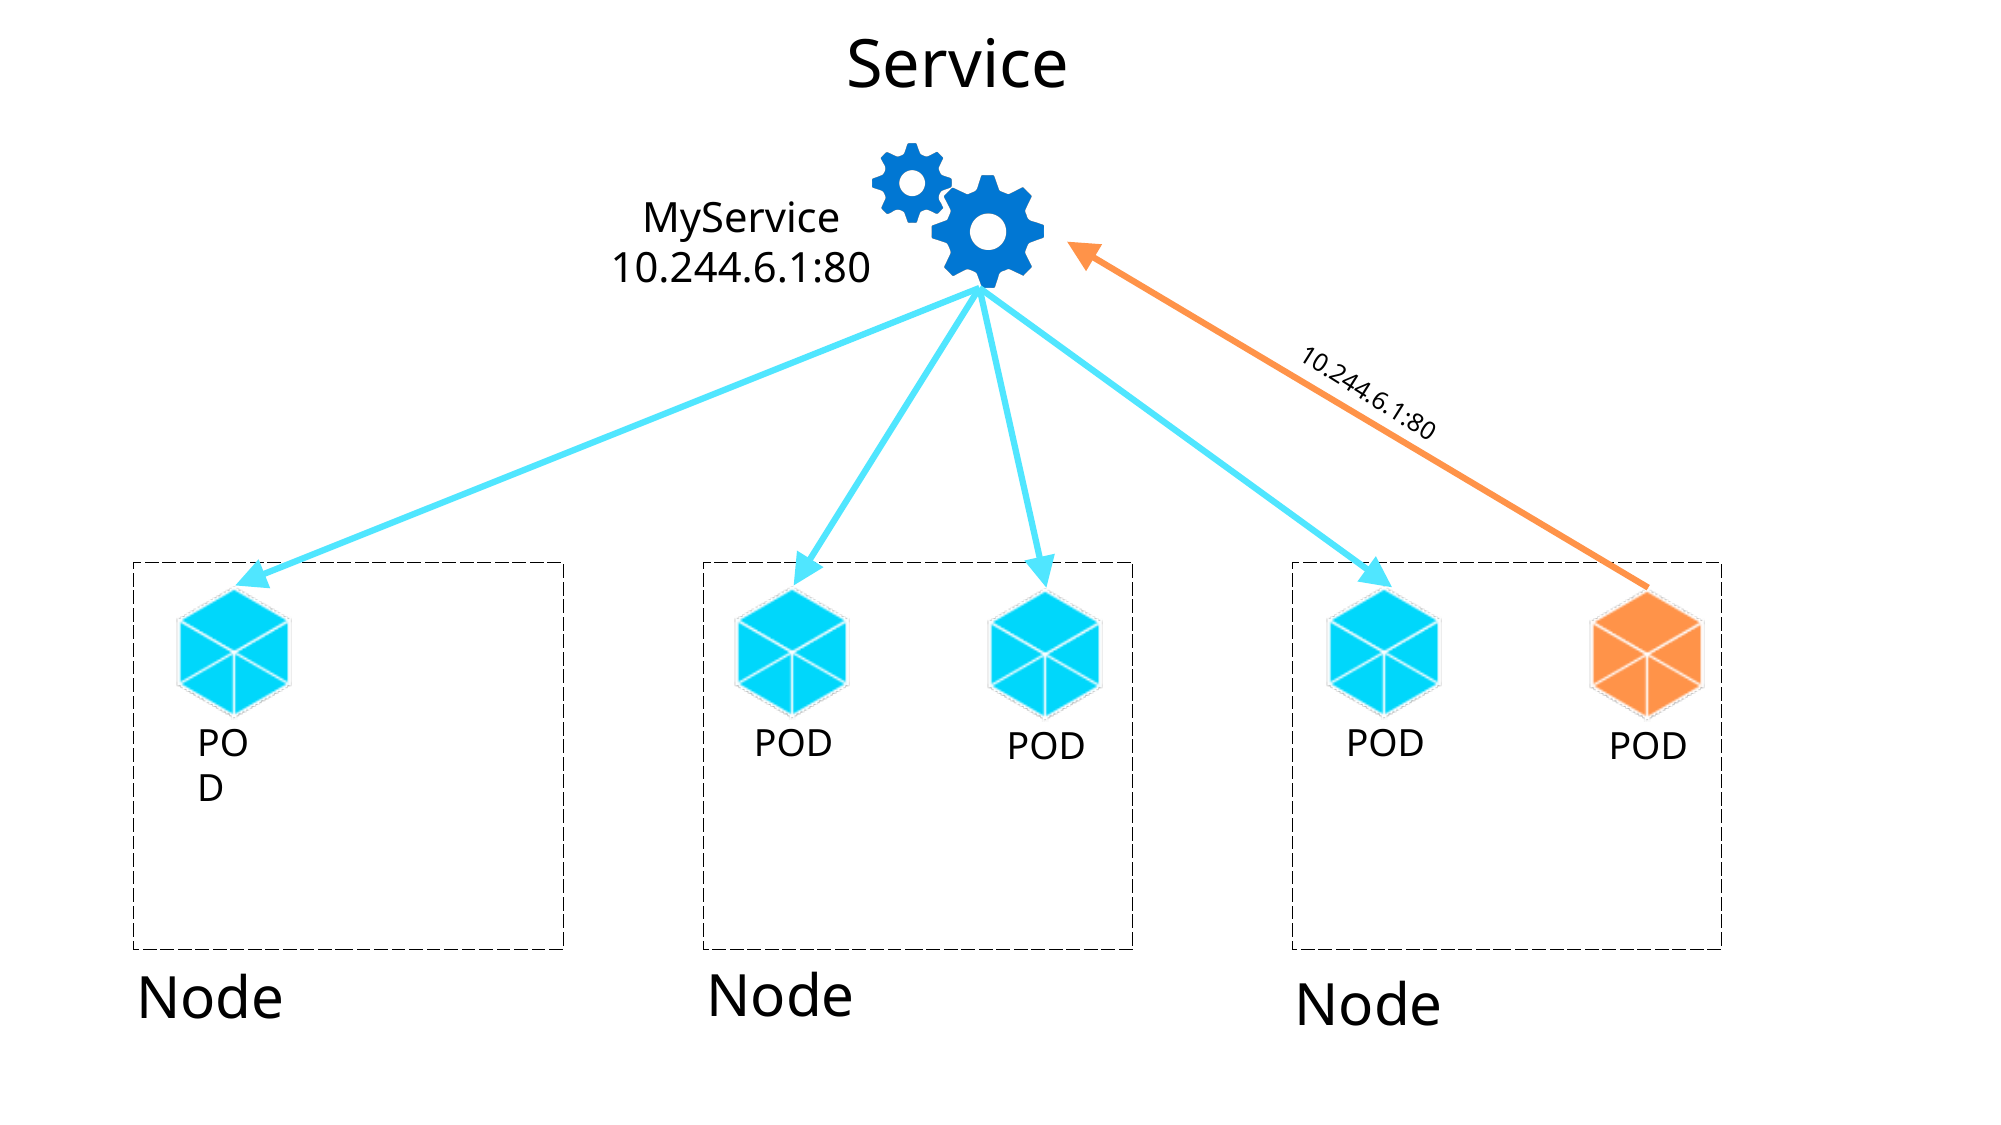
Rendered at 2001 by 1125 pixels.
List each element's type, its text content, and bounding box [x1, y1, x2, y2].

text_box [1047, 287, 1393, 588]
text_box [168, 585, 303, 765]
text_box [1580, 587, 1716, 768]
text_box Node [136, 960, 285, 1031]
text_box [793, 287, 979, 586]
text_box Node [1294, 967, 1443, 1038]
text_box Service [138, 20, 1777, 101]
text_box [1318, 588, 1453, 765]
text_box MyService 10.244.6.1:80 [610, 191, 871, 287]
text_box [1292, 562, 1722, 950]
text_box Node [706, 958, 855, 1029]
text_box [235, 287, 793, 586]
text_box [133, 562, 564, 950]
picture [871, 143, 1044, 287]
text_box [979, 287, 1047, 588]
text_box [703, 586, 1133, 950]
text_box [726, 586, 861, 765]
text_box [979, 588, 1114, 768]
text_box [1066, 241, 1649, 588]
